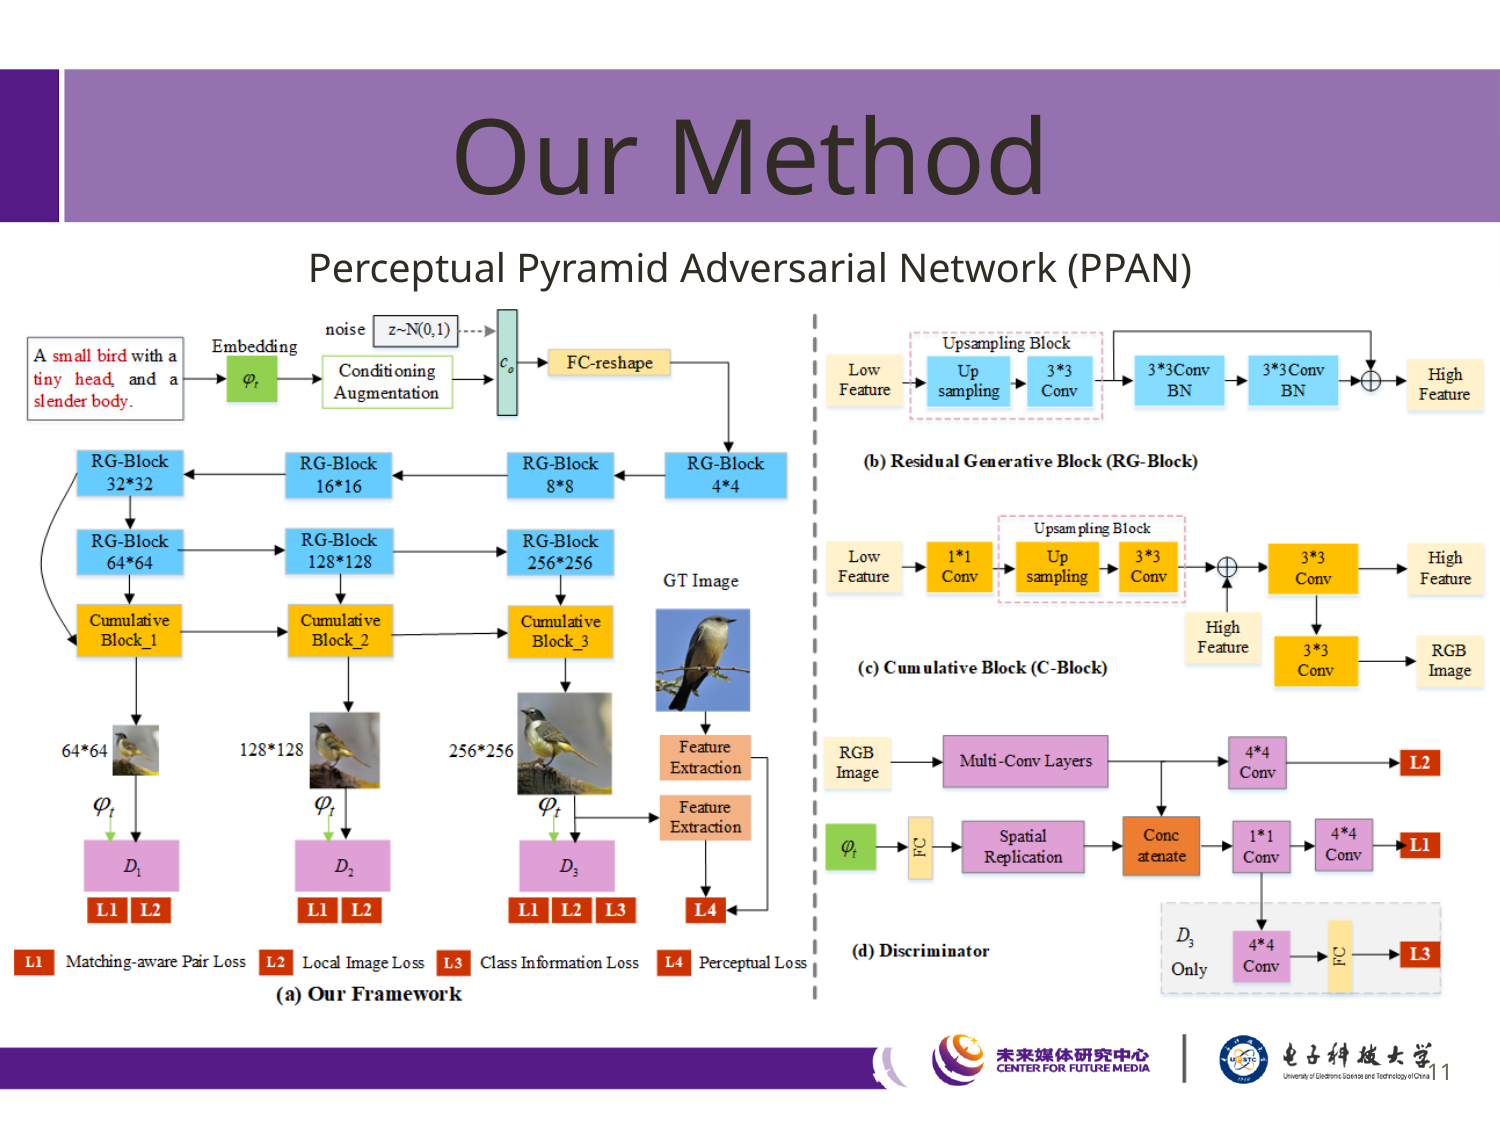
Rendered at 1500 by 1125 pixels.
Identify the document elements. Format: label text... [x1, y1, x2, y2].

picture [0, 0, 1500, 1125]
title Our Method [81, 114, 1419, 223]
slide_number 11 [1118, 1042, 1469, 1103]
text_box Perceptual Pyramid Adversarial Network (PPAN) [293, 235, 1479, 298]
